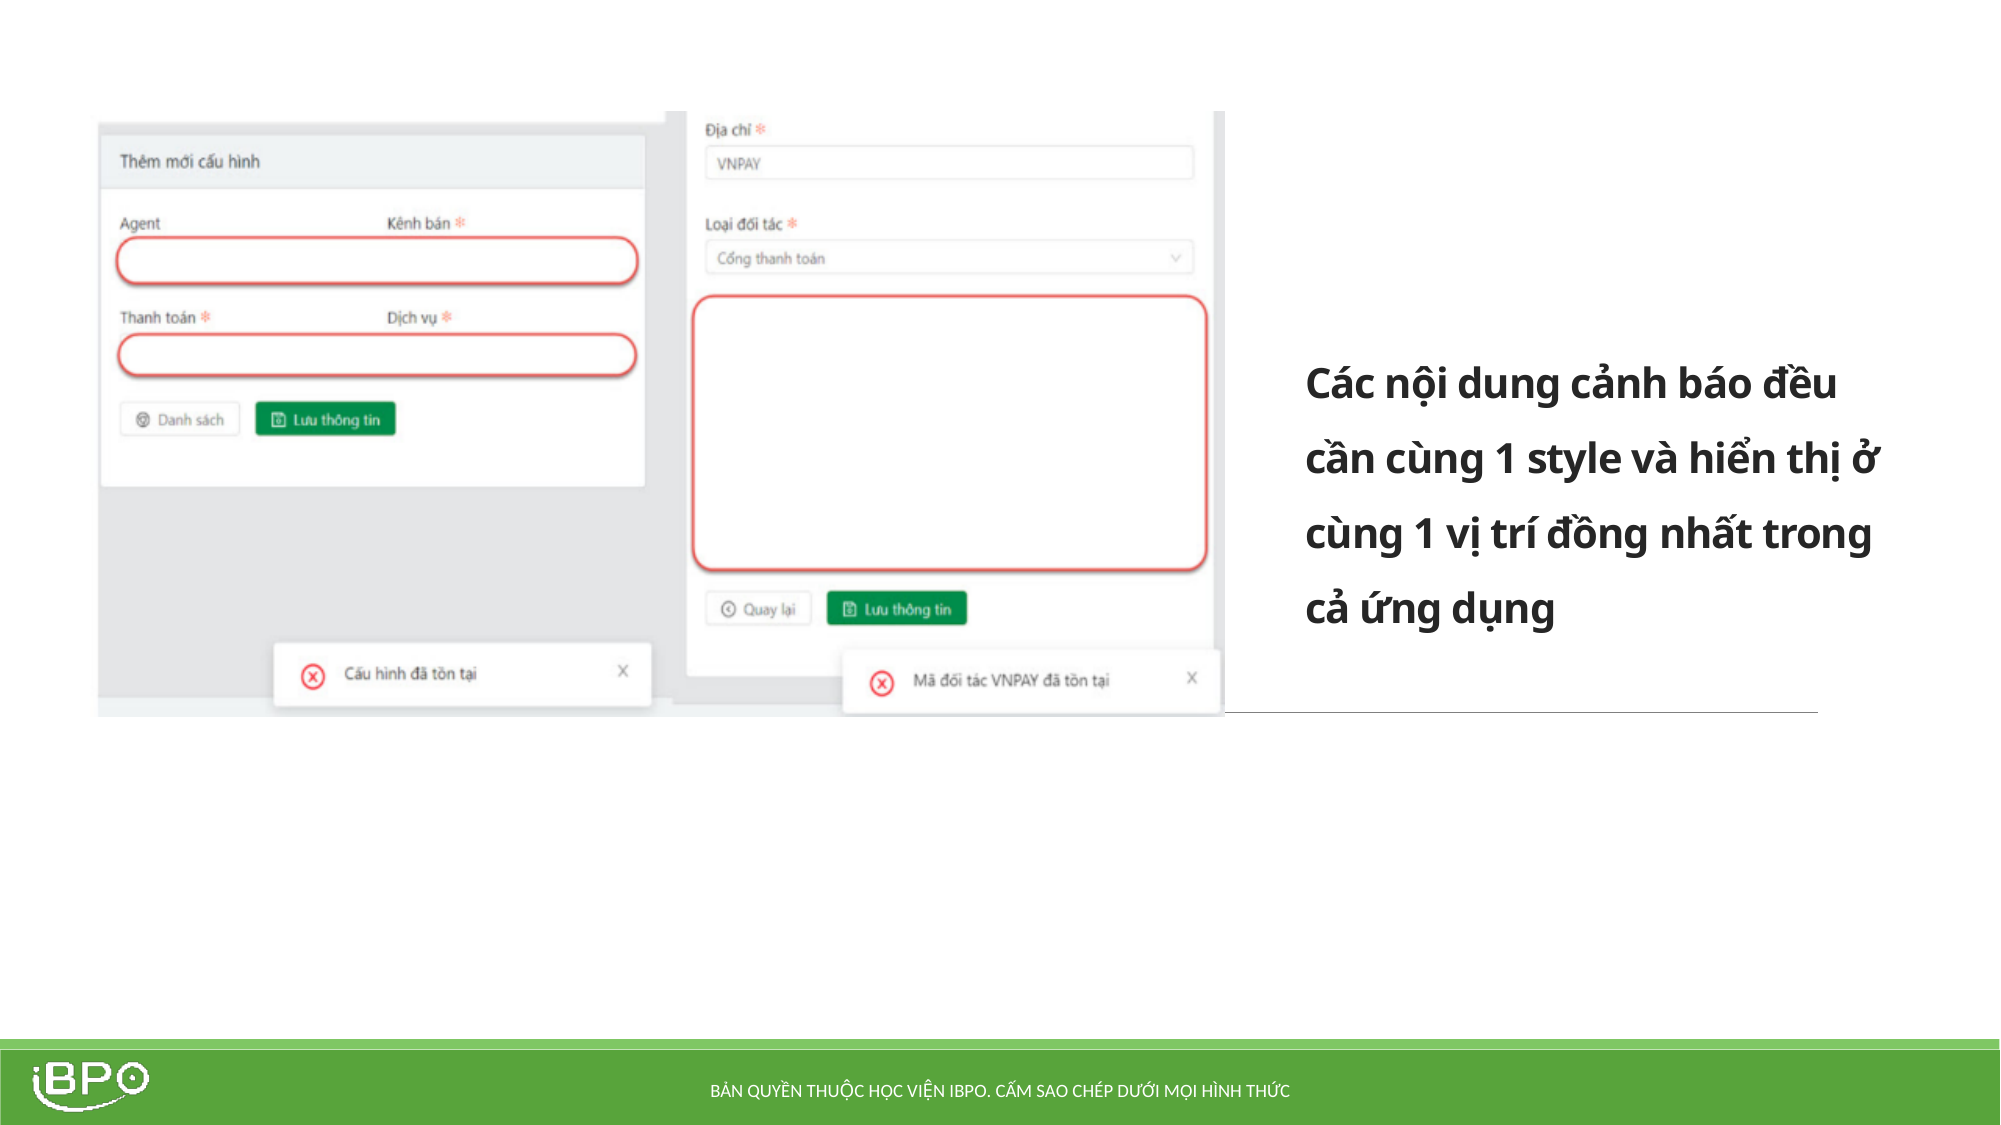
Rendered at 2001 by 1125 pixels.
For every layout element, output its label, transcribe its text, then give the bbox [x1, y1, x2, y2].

title Các nội dung cảnh báo đều cần cùng 1 style và hiển thị ở cùng 1 vị trí đồng nhất trong cả ứng dụng [1290, 104, 1894, 640]
picture [88, 111, 1226, 717]
picture [13, 1048, 167, 1125]
footer Bản quyền thuộc Học viện iBPO. Cấm sao chép dưới mọi hình thức [604, 1059, 1396, 1120]
